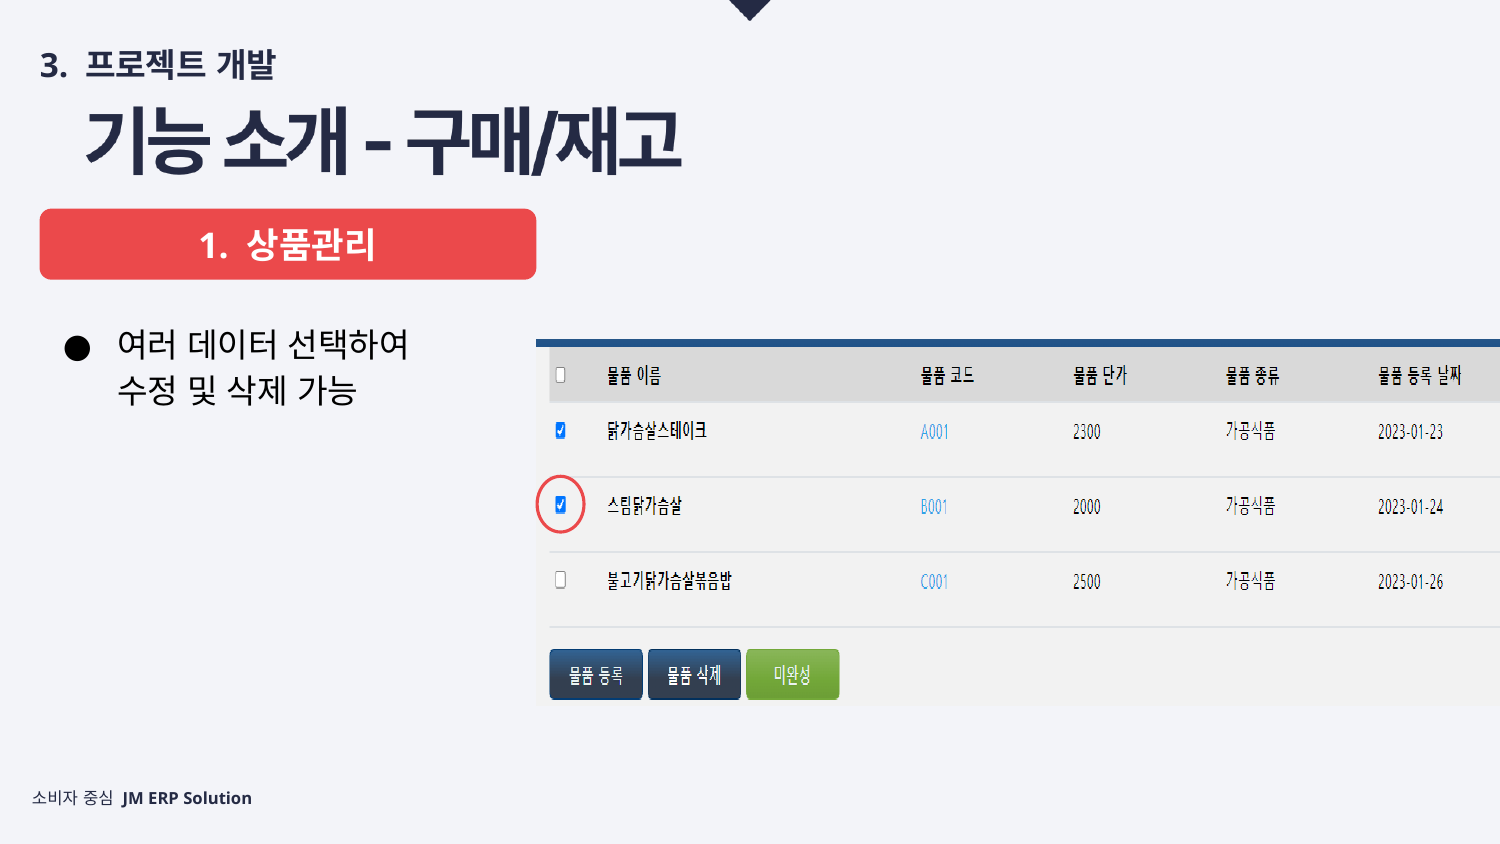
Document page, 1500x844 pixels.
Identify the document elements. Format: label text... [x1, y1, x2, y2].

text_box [26, 208, 537, 543]
text_box 소비자 중심 JM ERP Solution [16, 772, 360, 830]
picture [536, 338, 1500, 706]
text_box 3. 프로젝트 개발 [25, 28, 436, 86]
picture [59, 56, 756, 263]
picture [728, 0, 772, 22]
